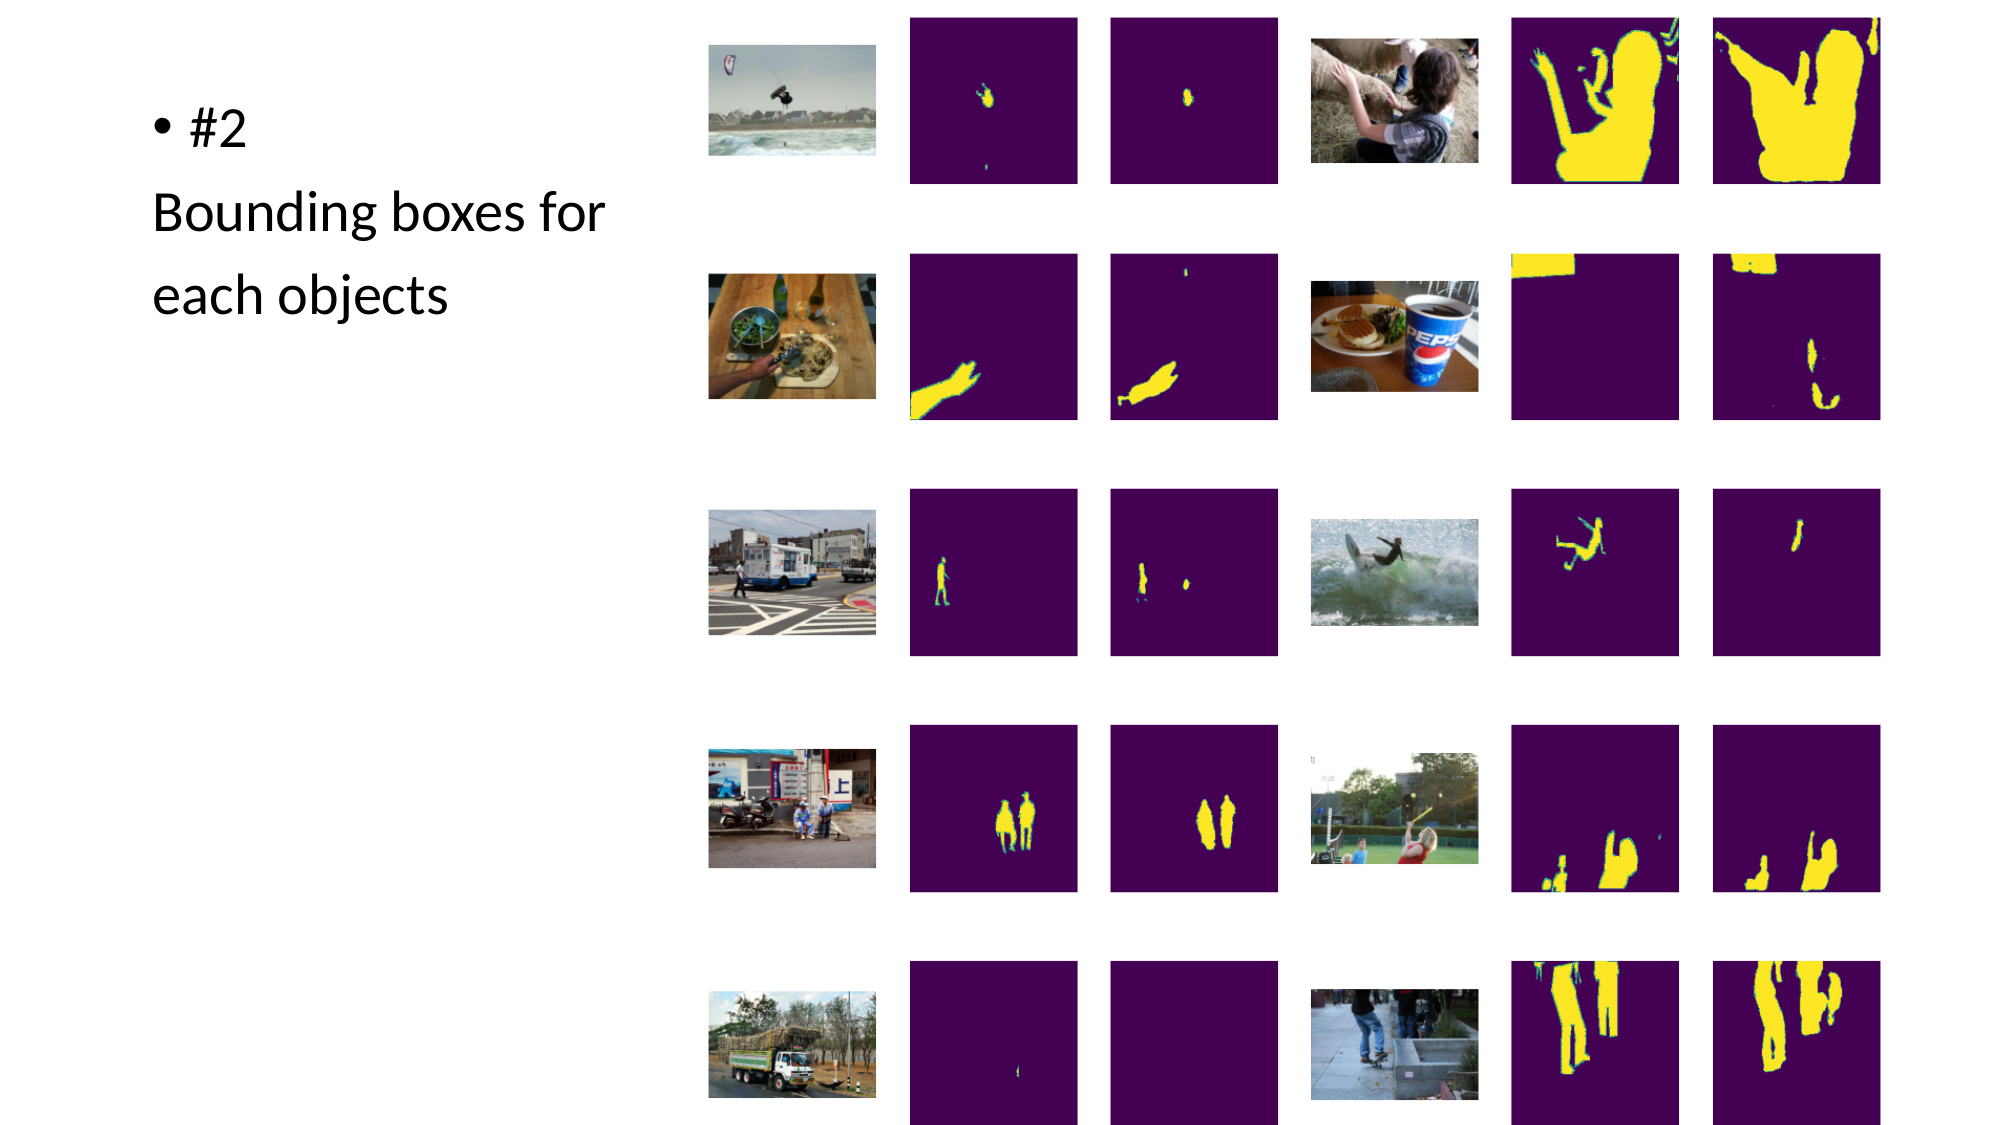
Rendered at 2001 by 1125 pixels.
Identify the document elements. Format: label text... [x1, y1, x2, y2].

list #2 Bounding boxes for each objects [137, 89, 701, 1014]
picture [701, 10, 1887, 1125]
